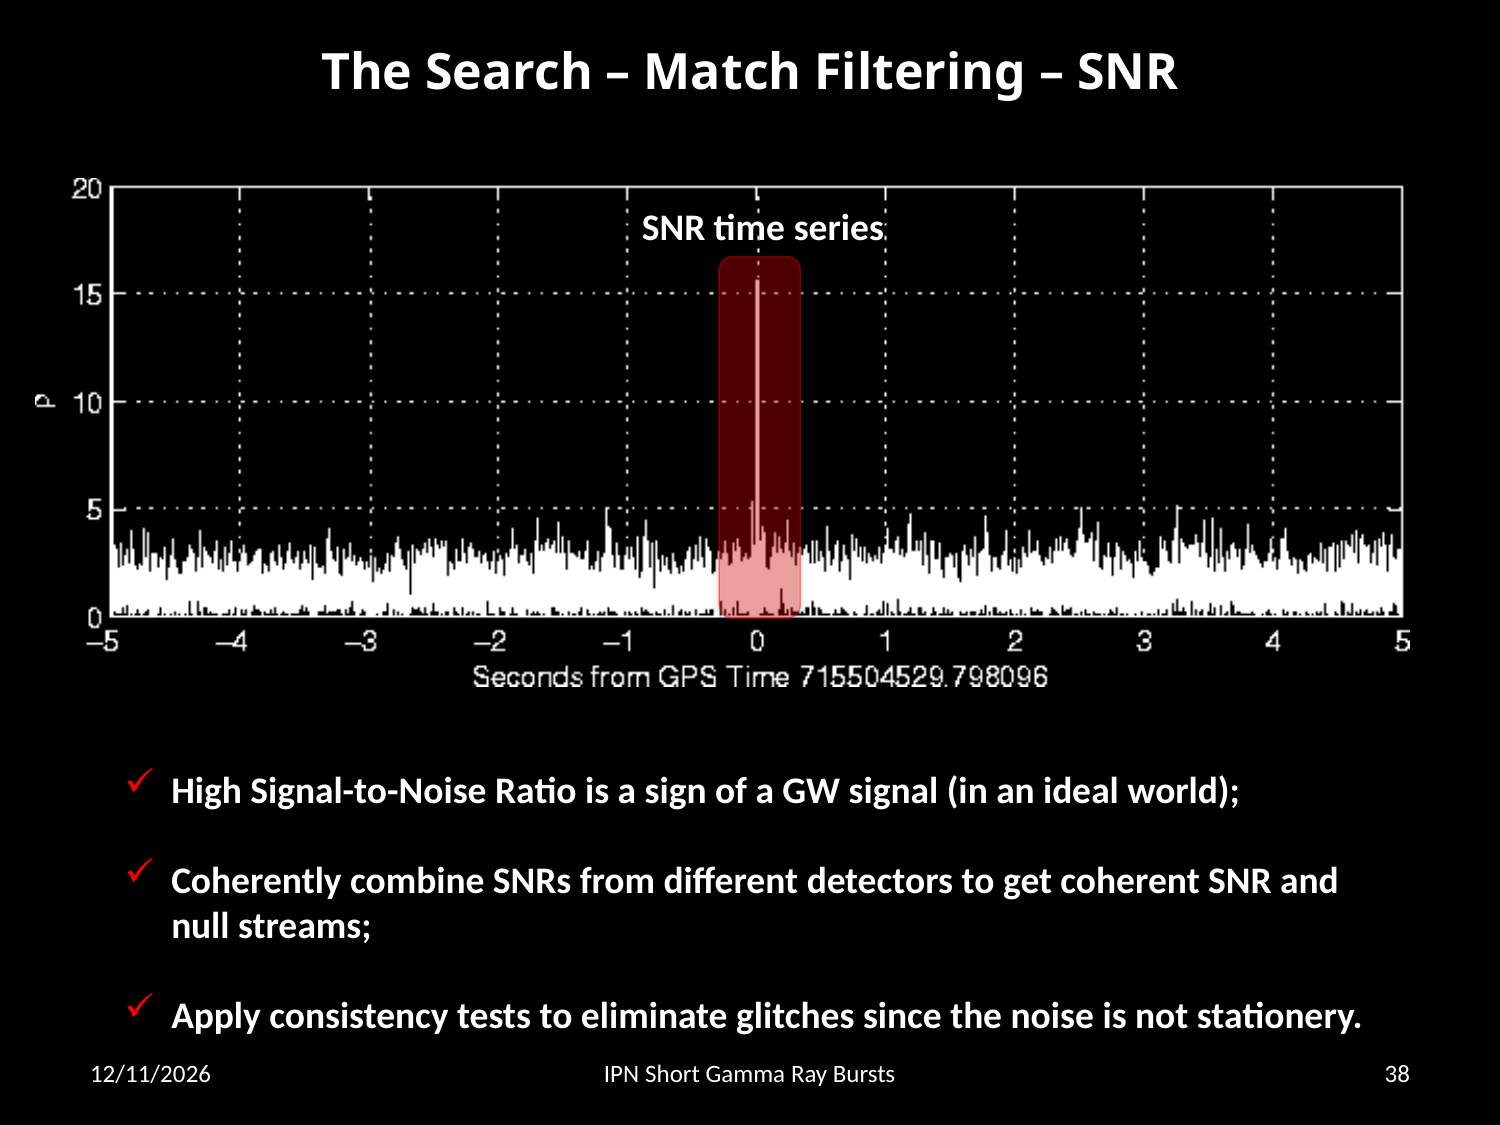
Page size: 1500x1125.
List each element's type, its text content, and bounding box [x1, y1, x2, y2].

footer IPN Short Gamma Ray Bursts [512, 1042, 988, 1103]
text_box The Search – Match Filtering – SNR [0, 32, 1500, 107]
text_box High Signal-to-Noise Ratio is a sign of a GW signal (in an ideal world); Coherently combine SNRs from different detectors to get coherent SNR and null streams; Apply consistency tests to eliminate glitches since the noise is not stationery. [109, 758, 1411, 1044]
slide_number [75, 1042, 425, 1103]
picture [34, 177, 1411, 687]
slide_number 38 [1074, 1042, 1425, 1103]
